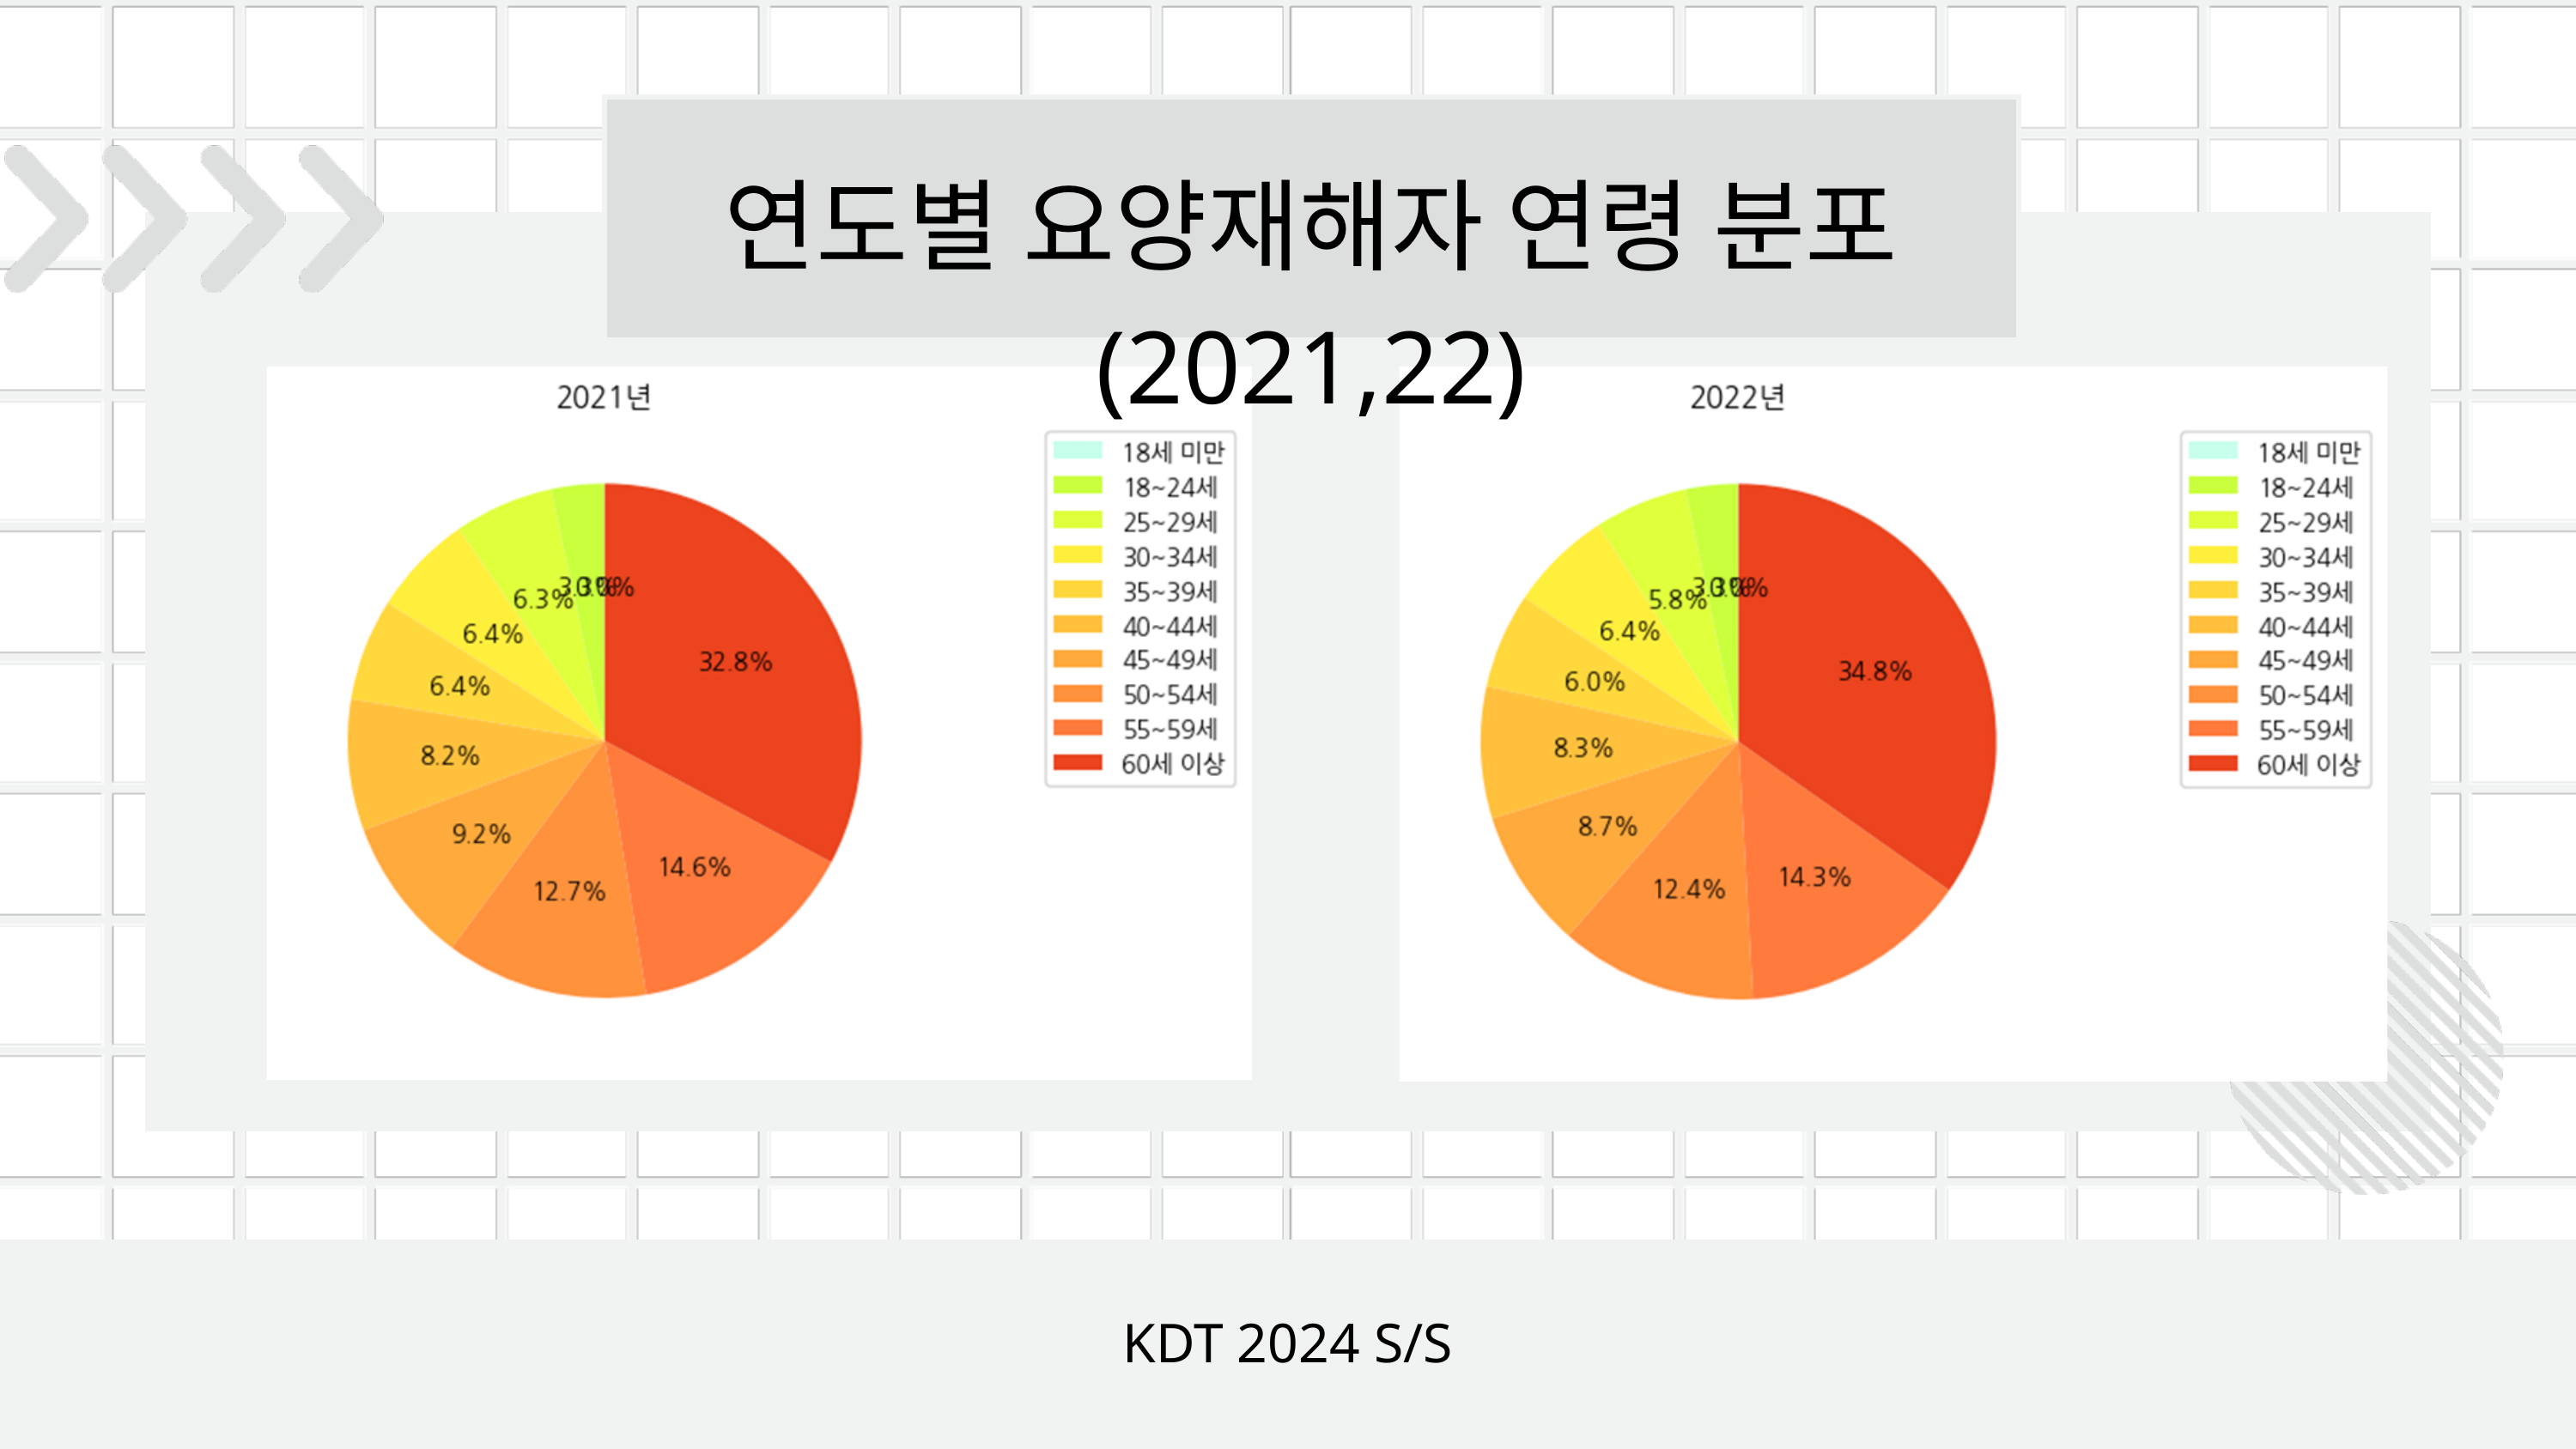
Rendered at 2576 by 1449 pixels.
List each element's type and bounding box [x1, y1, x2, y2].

text_box [604, 96, 2020, 341]
text_box [0, 1239, 2576, 1449]
text_box [144, 211, 2432, 1131]
text_box [0, 0, 2576, 1236]
